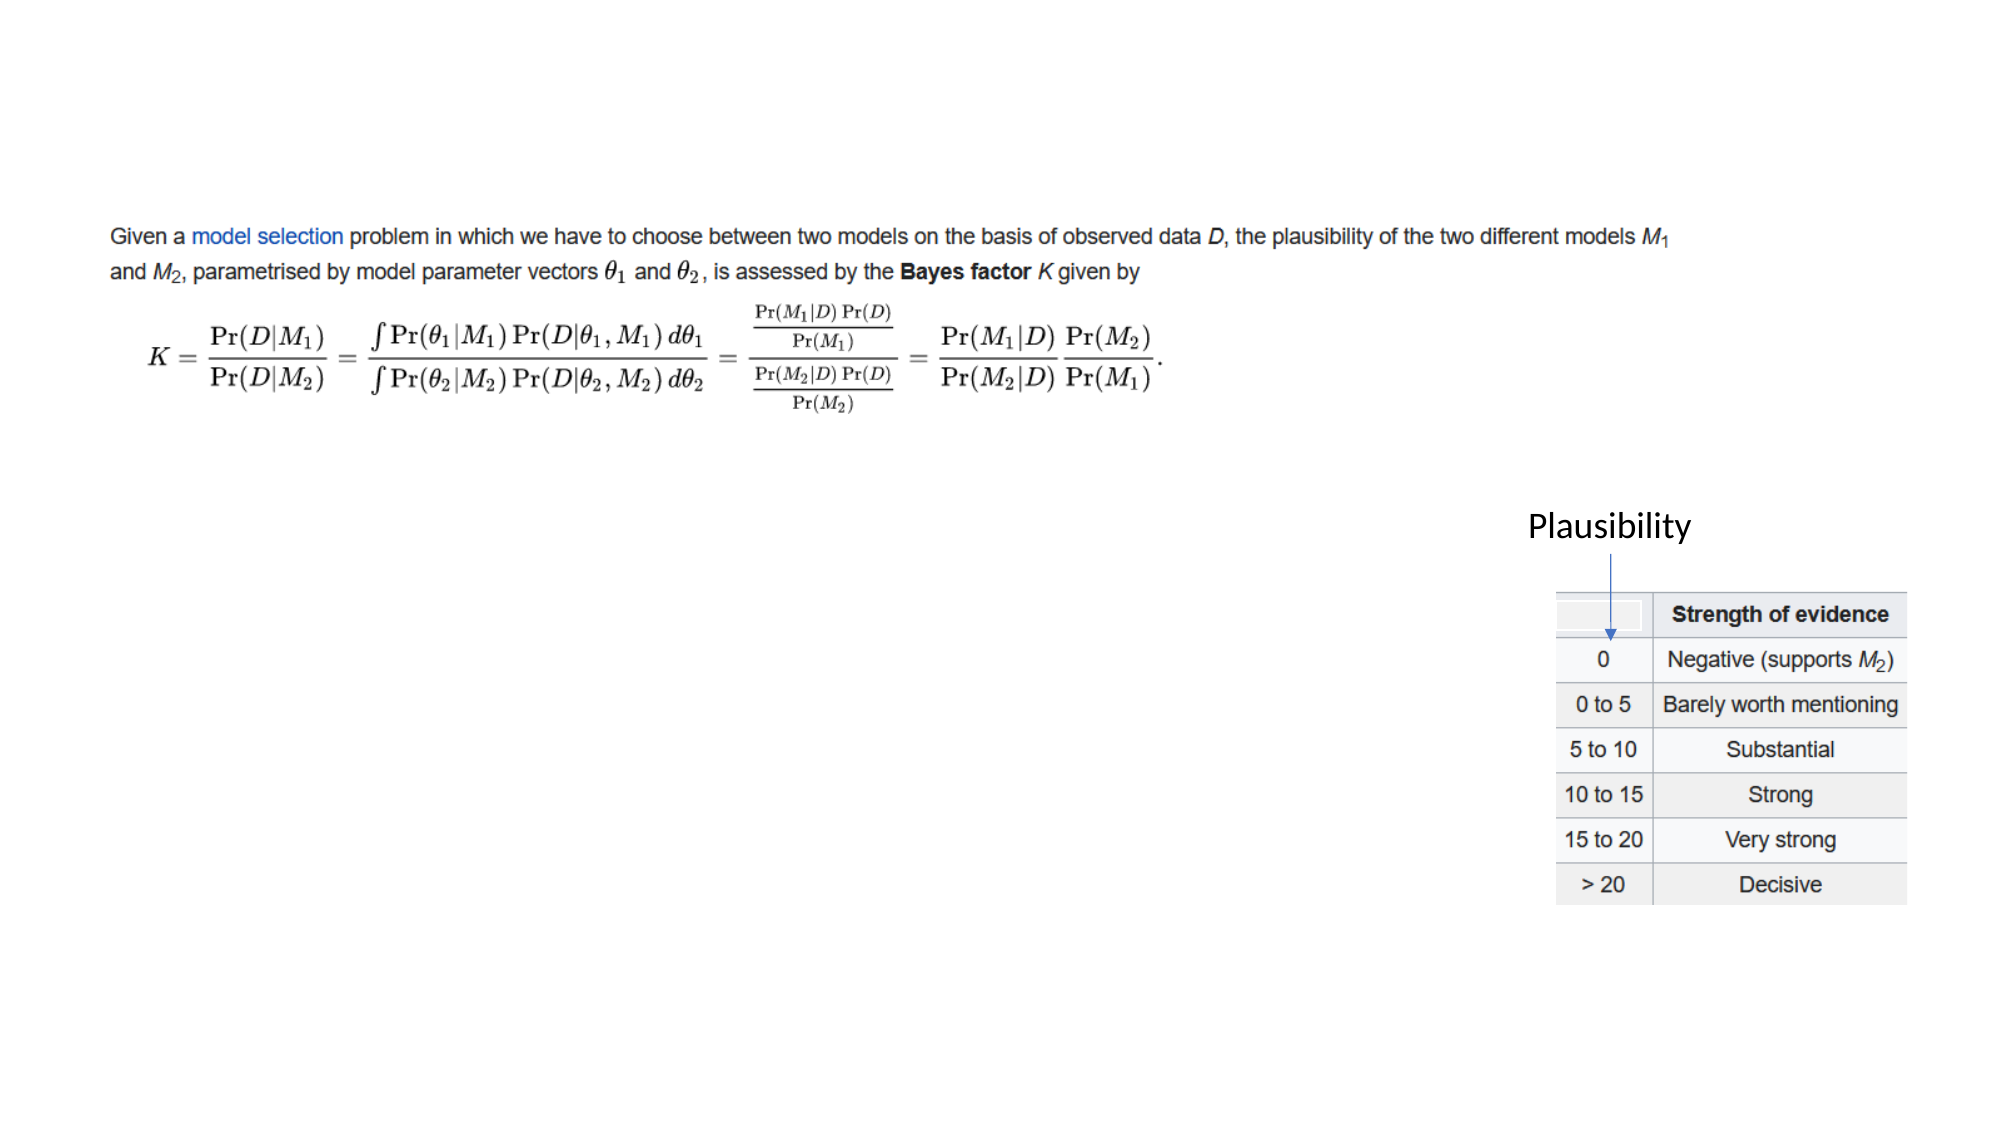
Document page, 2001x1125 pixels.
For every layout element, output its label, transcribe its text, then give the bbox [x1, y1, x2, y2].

picture [95, 219, 1694, 414]
text_box Plausibility [1513, 494, 1709, 554]
picture [1556, 562, 1911, 905]
